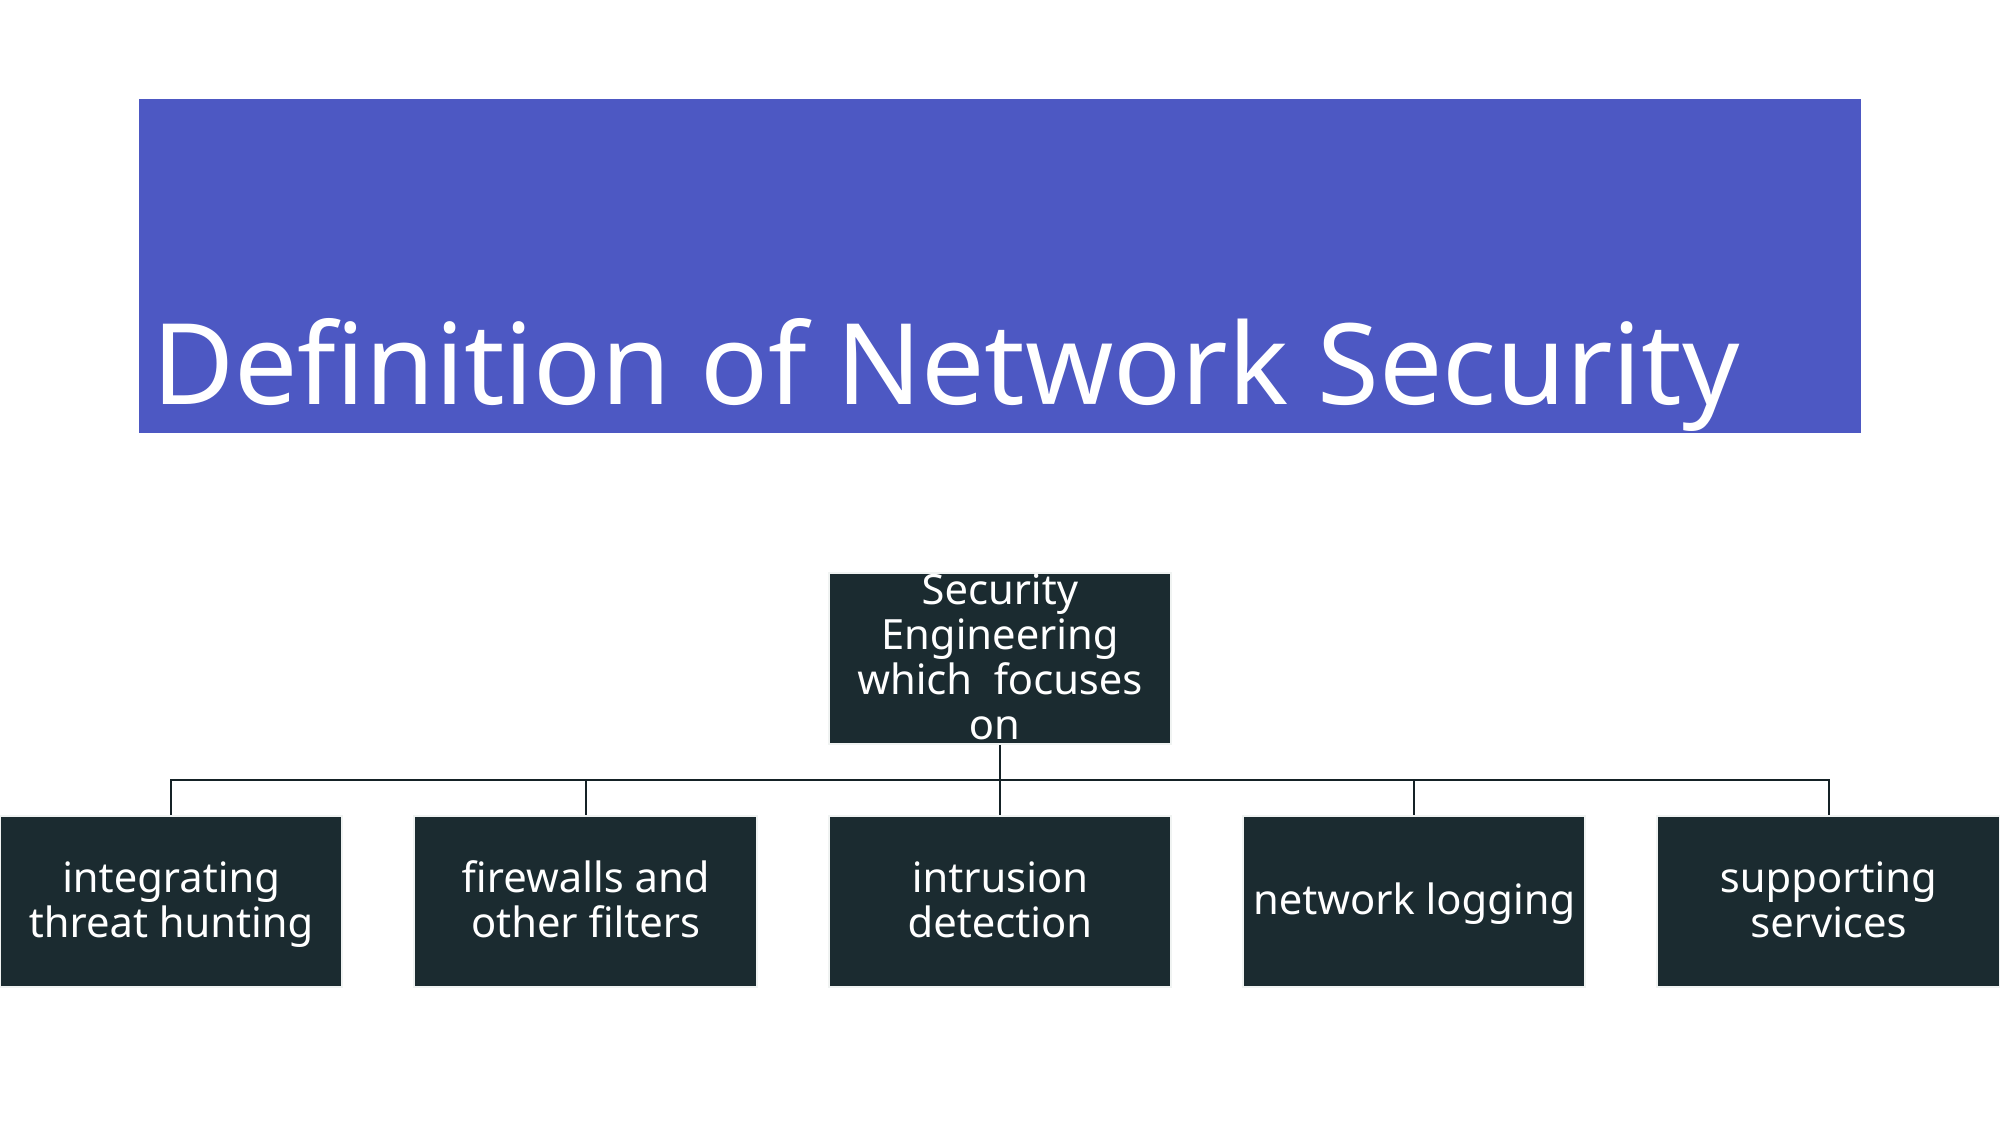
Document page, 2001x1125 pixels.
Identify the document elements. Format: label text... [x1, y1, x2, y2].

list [0, 434, 2000, 1125]
title Definition of Network Security [136, 96, 1864, 434]
text_box [0, 0, 2000, 434]
